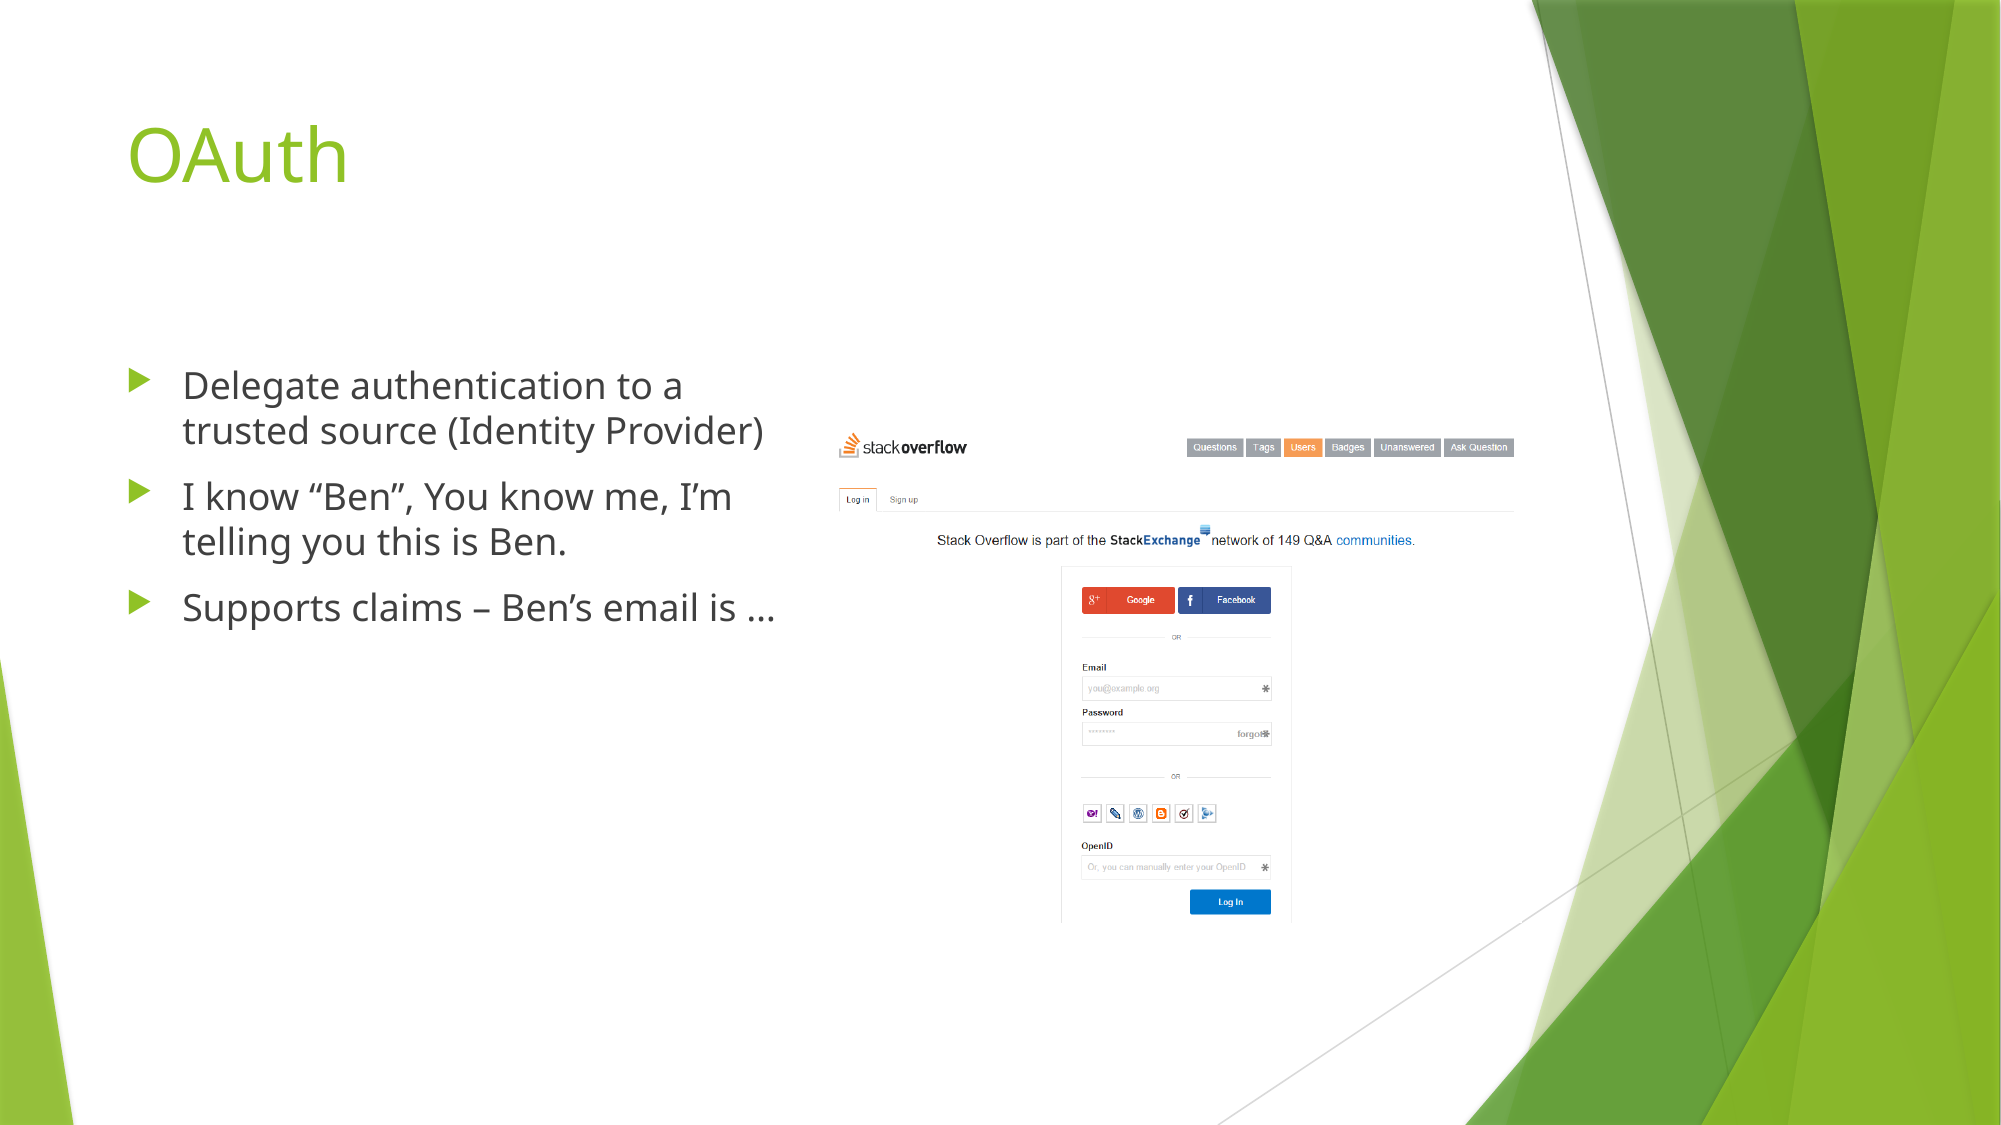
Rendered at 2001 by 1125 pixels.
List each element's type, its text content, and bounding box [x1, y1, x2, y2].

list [834, 421, 1522, 924]
title OAuth [111, 99, 1522, 317]
list Delegate authentication to a trusted source (Identity Provider) I know “Ben”, You know me, I’m telling you this is Ben. Supports claims – Ben’s email is … [111, 354, 798, 992]
